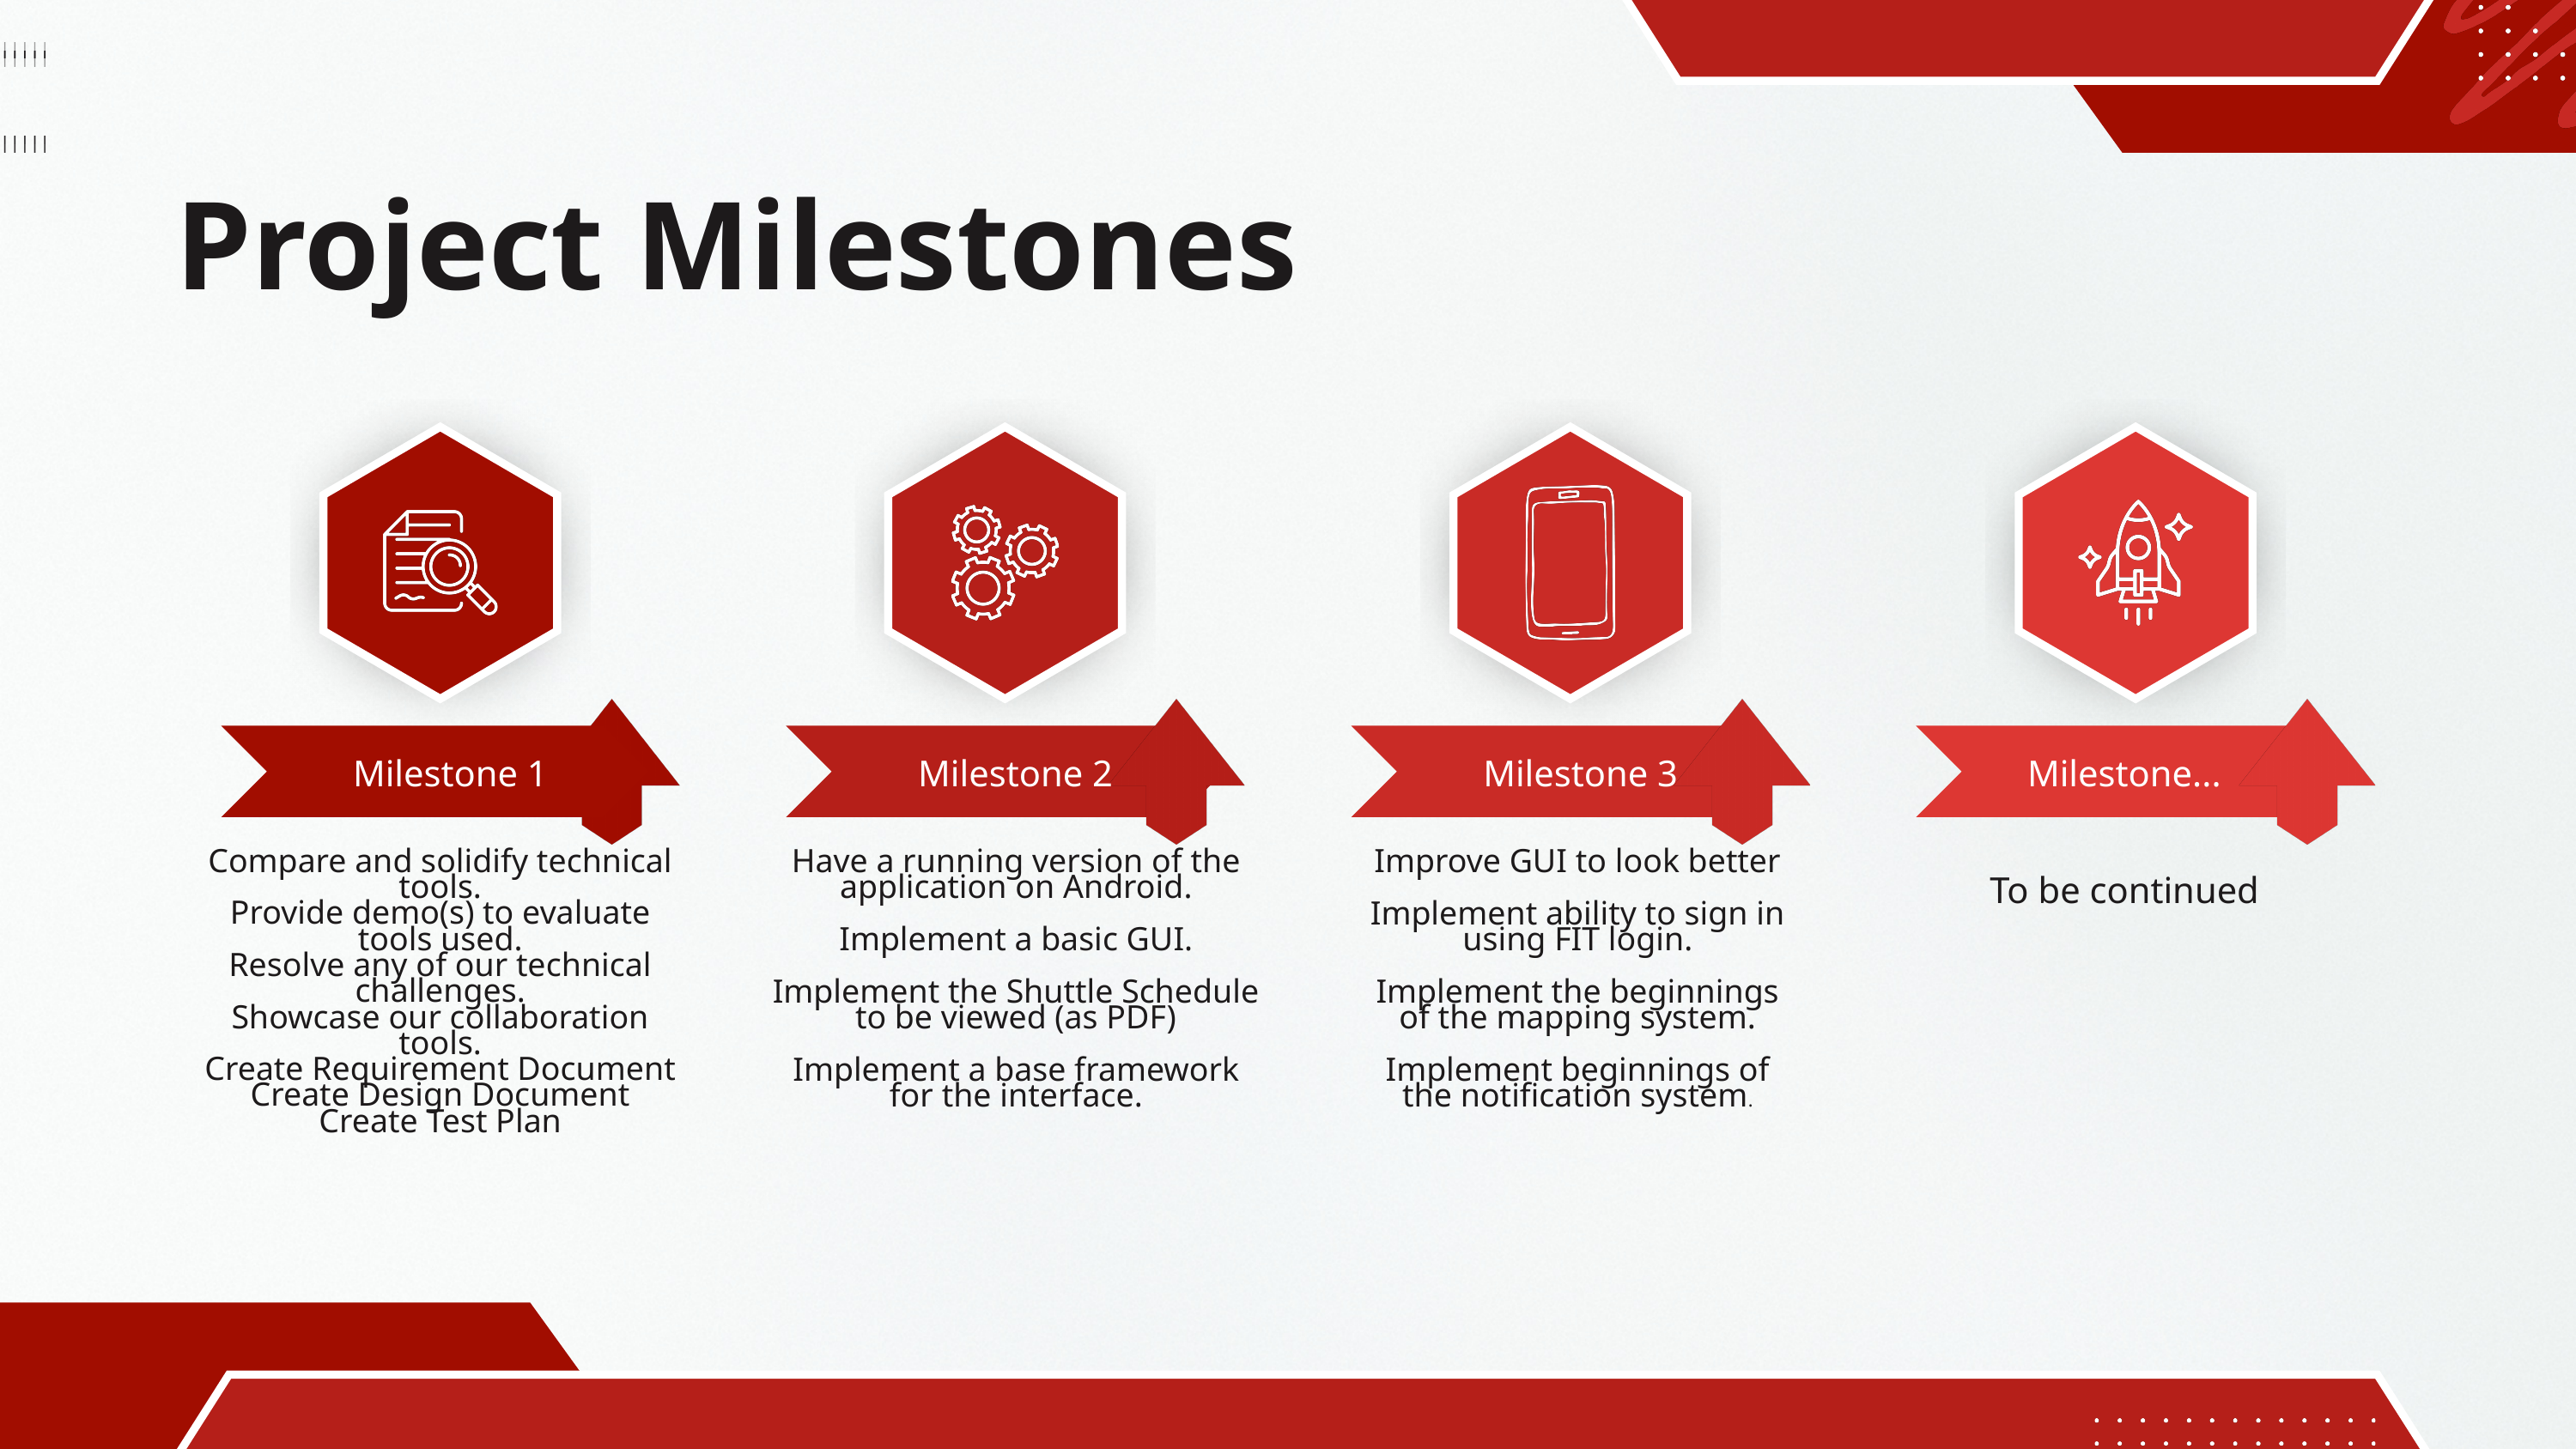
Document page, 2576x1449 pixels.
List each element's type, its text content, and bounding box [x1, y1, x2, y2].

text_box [221, 698, 681, 845]
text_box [1999, 446, 2272, 680]
text_box [289, 399, 591, 697]
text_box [1351, 698, 1811, 845]
text_box To be continued [1905, 860, 2343, 911]
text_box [1624, 0, 2432, 82]
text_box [868, 446, 1142, 680]
text_box Project Milestones [175, 161, 1359, 314]
text_box Improve GUI to look better Implement ability to sign in using FIT login. Implement the beginnings of the mapping system. Implement beginnings of the notification system. [1358, 852, 1797, 1140]
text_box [786, 698, 1245, 845]
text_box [1916, 698, 2376, 845]
text_box [1419, 399, 1721, 697]
text_box Have a running version of the application on Android. Implement a basic GUI. Implement the Shuttle Schedule to be viewed (as PDF) Implement a base framework for the interface. [769, 852, 1263, 1140]
text_box [0, 0, 49, 153]
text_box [174, 1374, 2432, 1449]
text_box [1434, 446, 1707, 680]
text_box [854, 399, 1156, 697]
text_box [304, 446, 577, 680]
text_box Compare and solidify technical tools. Provide demo(s) to evaluate tools used. Resolve any of our technical challenges. Showcase our collaboration tools. Create Requirement Document Create Design Document Create Test Plan [199, 852, 682, 1166]
text_box [0, 0, 2576, 1449]
text_box [1985, 399, 2287, 697]
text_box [1997, 0, 2576, 154]
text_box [0, 1302, 655, 1449]
